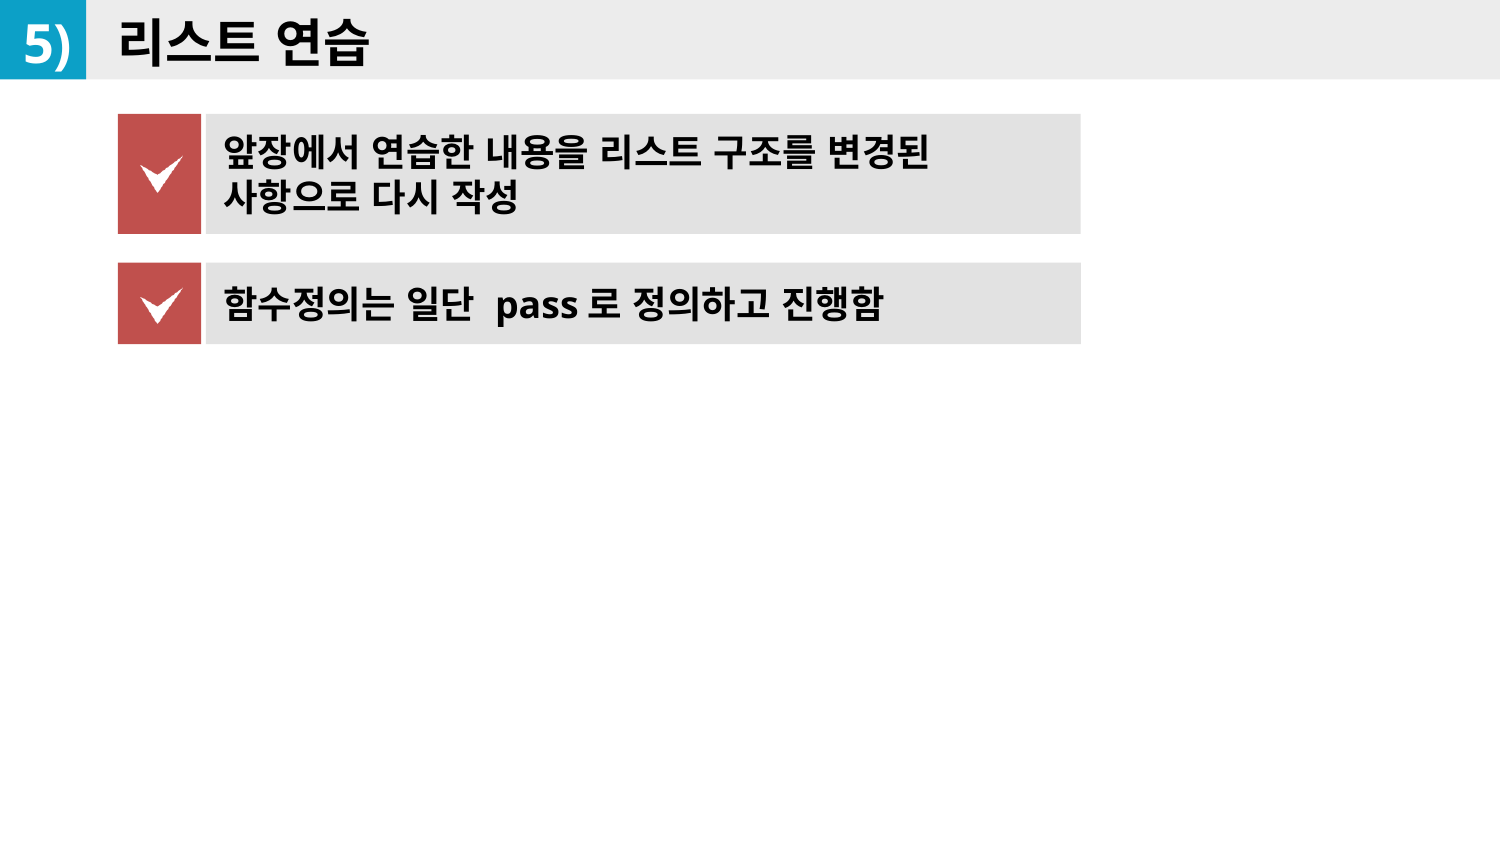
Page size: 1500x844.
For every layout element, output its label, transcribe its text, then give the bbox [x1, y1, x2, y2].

text_box 함수정의는 일단 pass로 정의하고 진행함 [205, 262, 1081, 345]
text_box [117, 113, 202, 235]
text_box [117, 262, 202, 345]
text_box 5) [0, 0, 98, 86]
text_box 앞장에서 연습한 내용을 리스트 구조를 변경된 사항으로 다시 작성 [205, 113, 1081, 234]
text_box 리스트 연습 [98, 0, 1436, 85]
